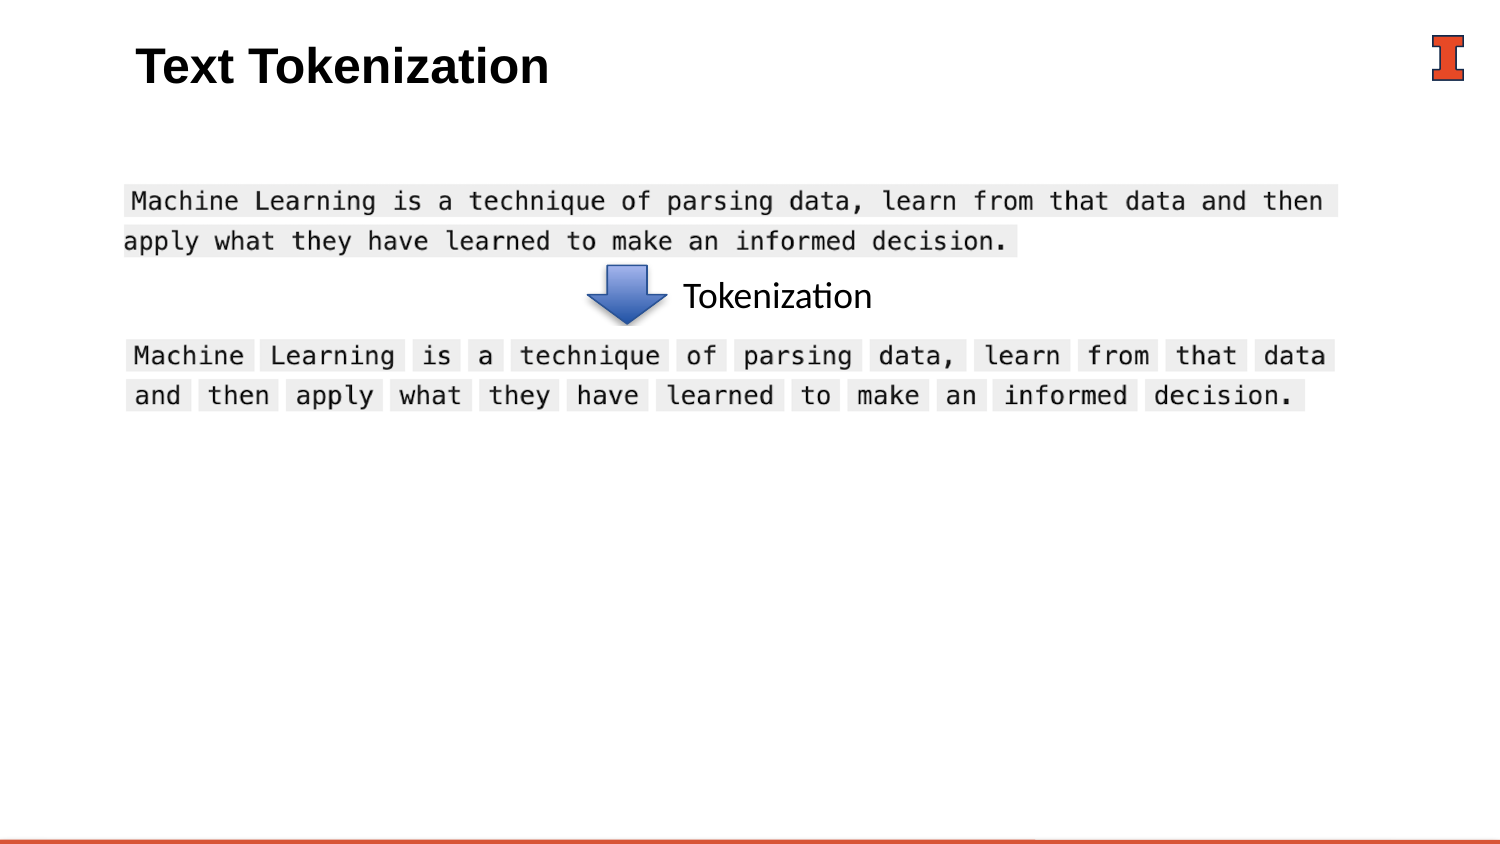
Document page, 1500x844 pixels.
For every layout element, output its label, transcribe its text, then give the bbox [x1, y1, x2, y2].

text_box [586, 274, 668, 324]
picture [1432, 35, 1464, 81]
title Text Tokenization [120, 26, 1390, 154]
text_box Tokenization [668, 274, 888, 324]
picture [120, 173, 1345, 266]
picture [120, 325, 1345, 425]
